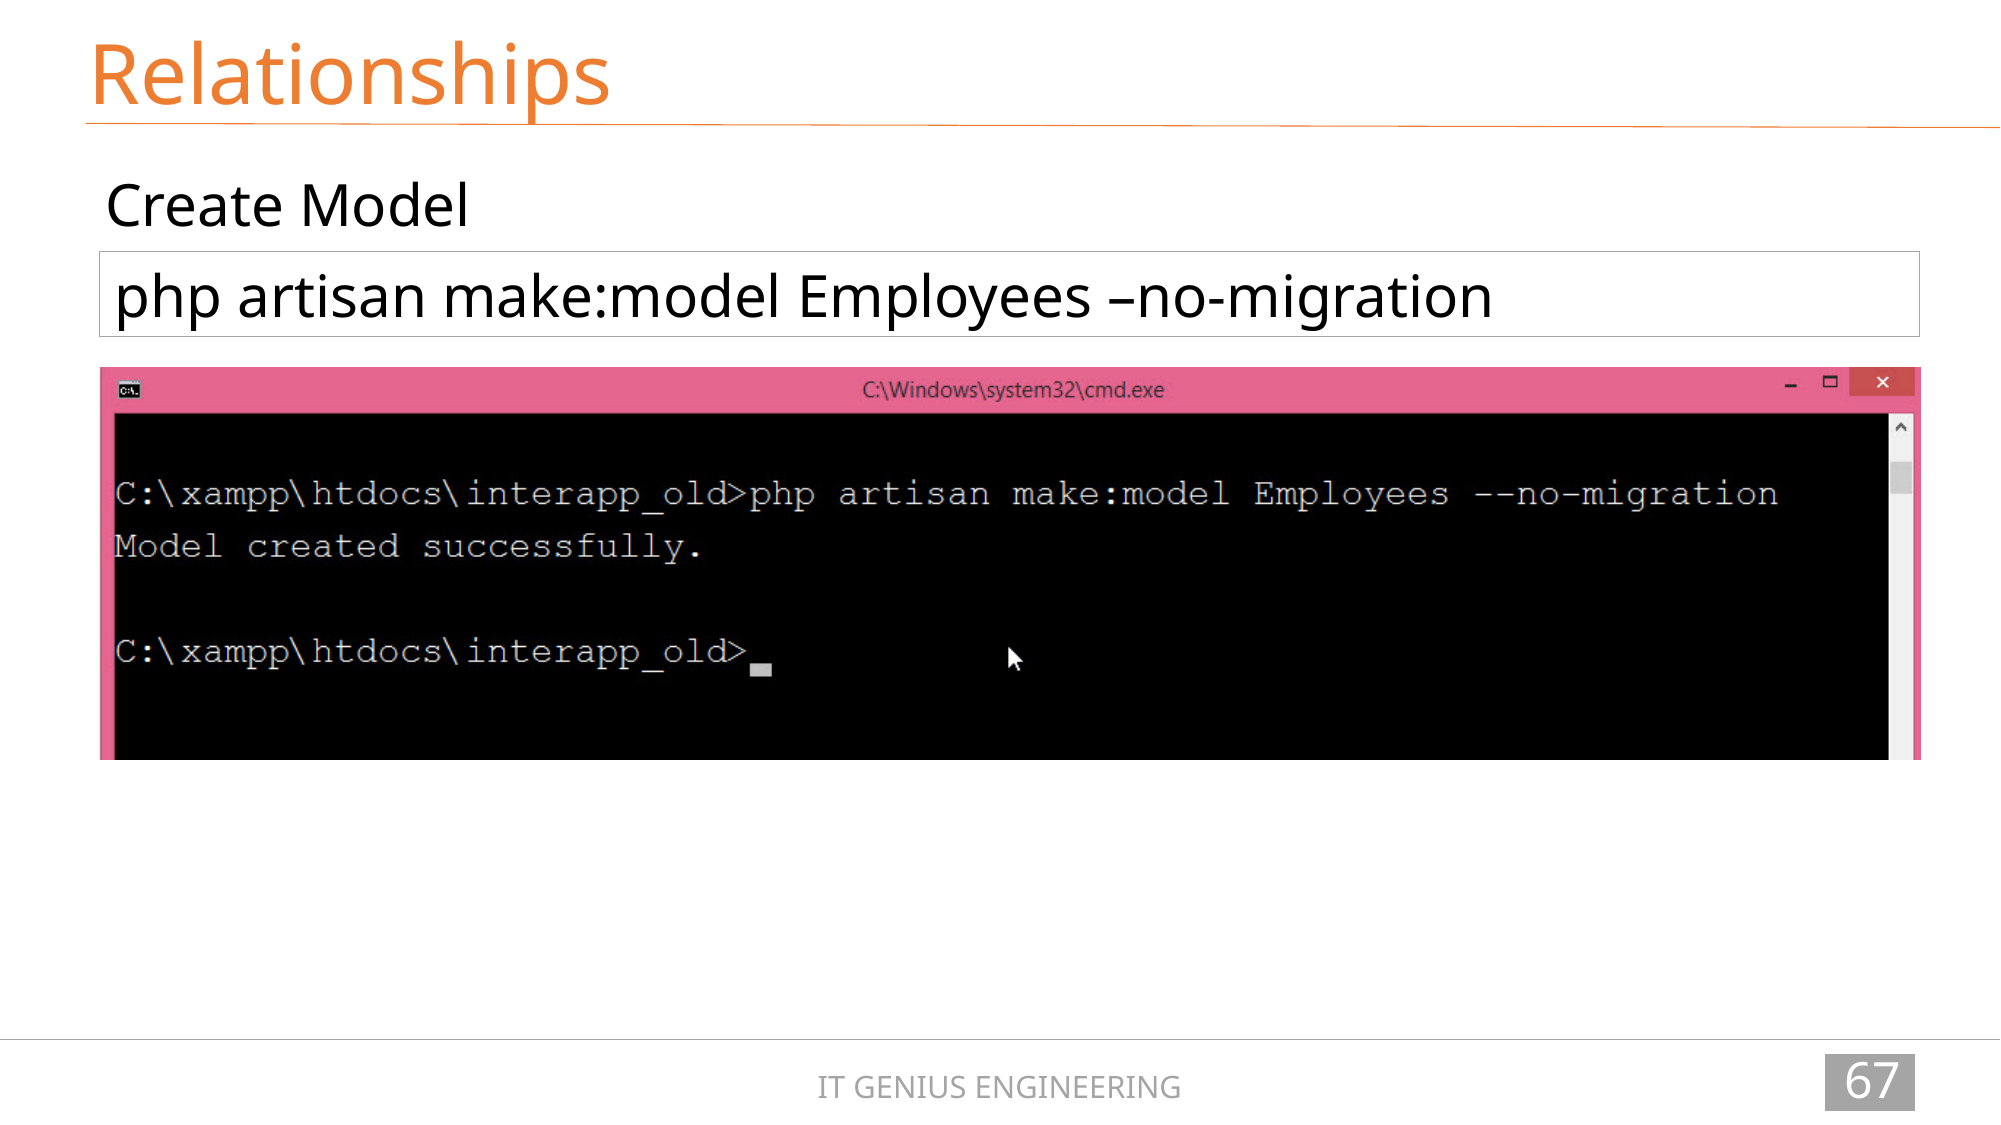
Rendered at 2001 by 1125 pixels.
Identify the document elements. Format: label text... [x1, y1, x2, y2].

text_box Create Model [90, 161, 1910, 246]
picture [99, 367, 1921, 760]
text_box php artisan make:model Employees –no-migration [99, 251, 1920, 337]
slide_number 67 [1822, 1051, 1918, 1114]
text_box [85, 123, 2000, 128]
subtitle Relationships [73, 25, 936, 137]
text_box IT GENIUS ENGINEERING [576, 1064, 1424, 1113]
